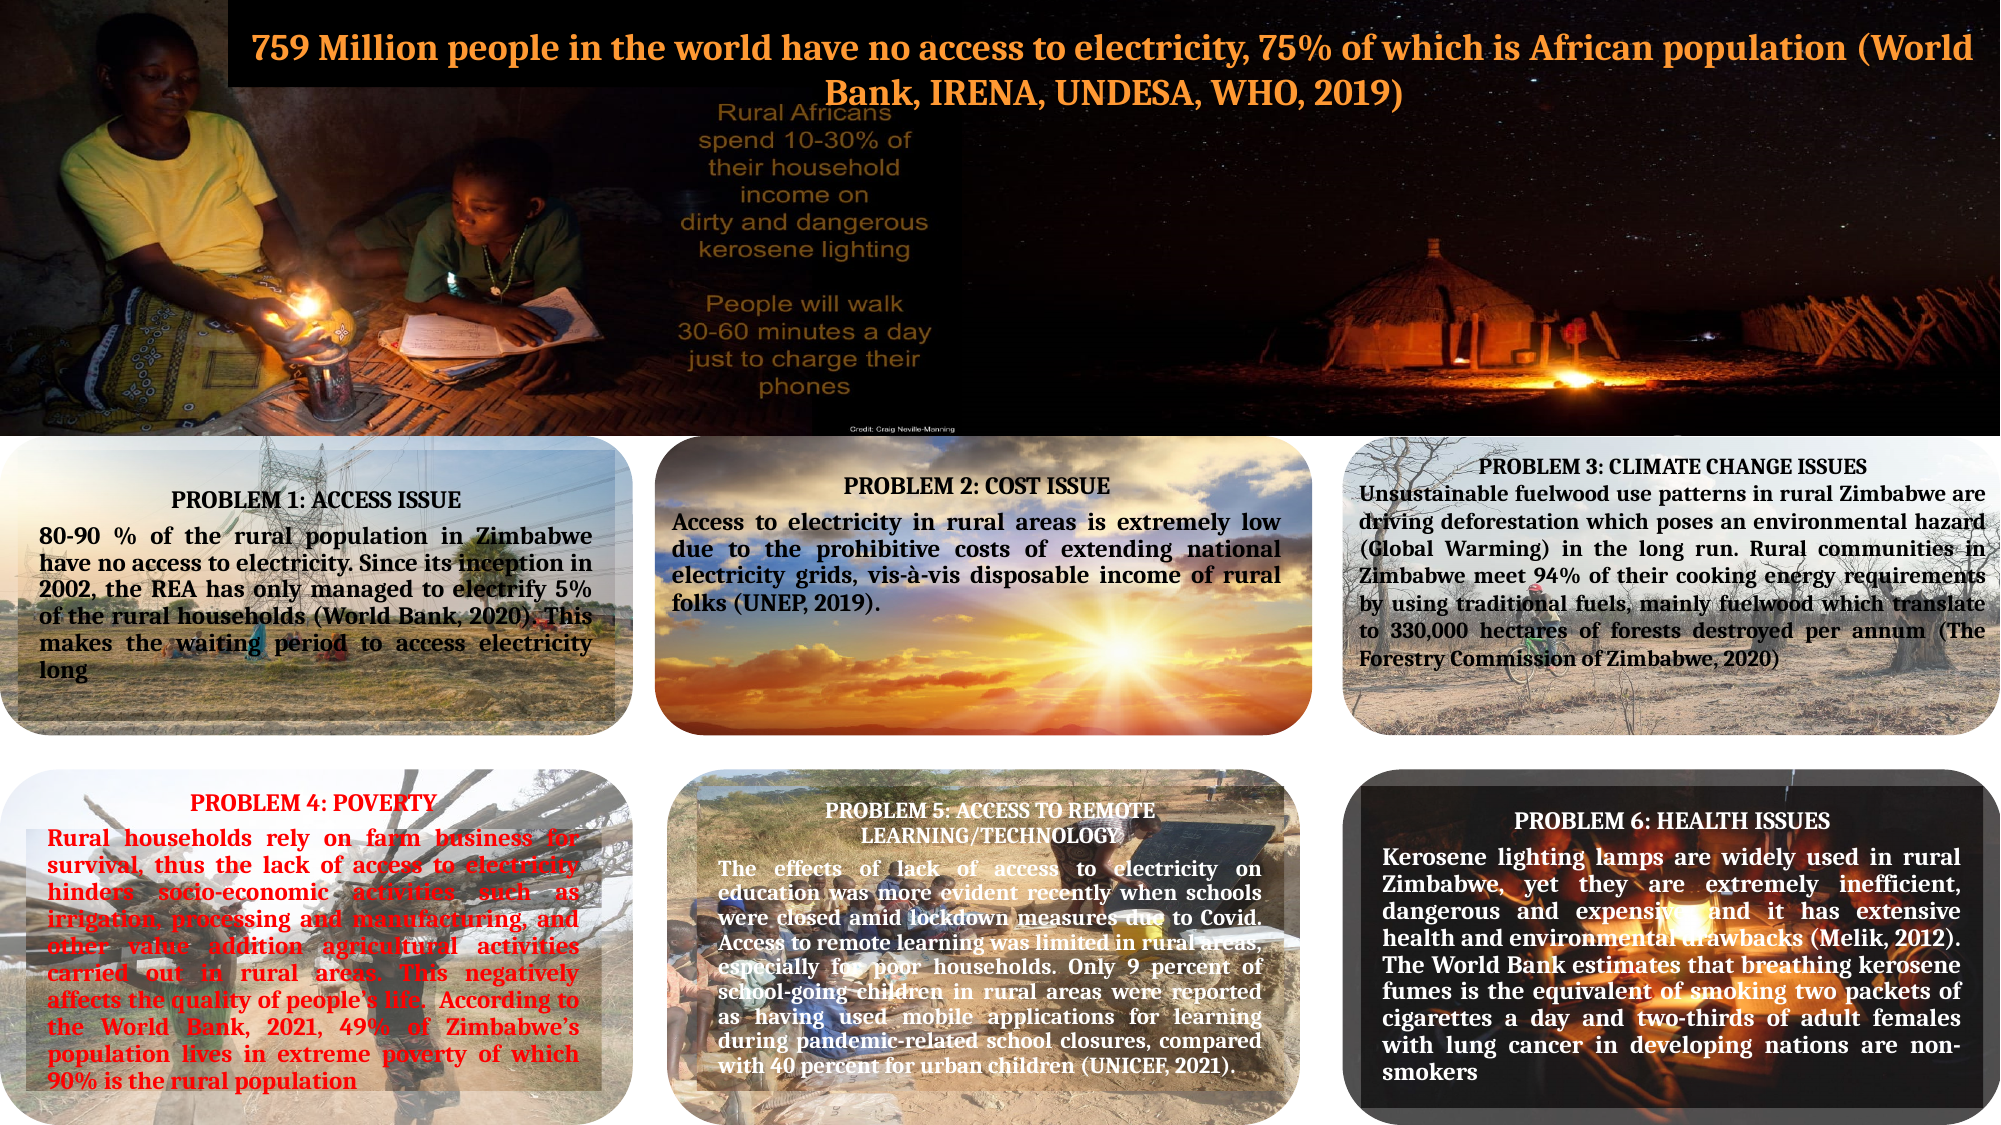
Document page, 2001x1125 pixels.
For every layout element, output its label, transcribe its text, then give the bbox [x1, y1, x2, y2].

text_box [0, 769, 633, 1125]
text_box PROBLEM 2: COST ISSUE Access to electricity in rural areas is extremely low due to the prohibitive costs of extending national electricity grids, vis-à-vis disposable income of rural folks (UNEP, 2019). [650, 437, 1304, 657]
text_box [0, 436, 633, 736]
text_box [1342, 475, 2000, 736]
text_box PROBLEM 3: CLIMATE CHANGE ISSUES Unsustainable fuelwood use patterns in rural Zimbabwe are driving deforestation which poses an environmental hazard (Global Warming) in the long run. Rural communities in Zimbabwe meet 94% of their cooking energy requirements by using traditional fuels, mainly fuelwood which translate to 330,000 hectares of forests destroyed per annum (The Forestry Commission of Zimbabwe, 2020) [1344, 443, 2000, 679]
picture [0, 0, 2000, 437]
text_box [654, 458, 1313, 736]
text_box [667, 769, 1300, 1125]
text_box [1368, 437, 1974, 443]
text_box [1342, 769, 2000, 1125]
